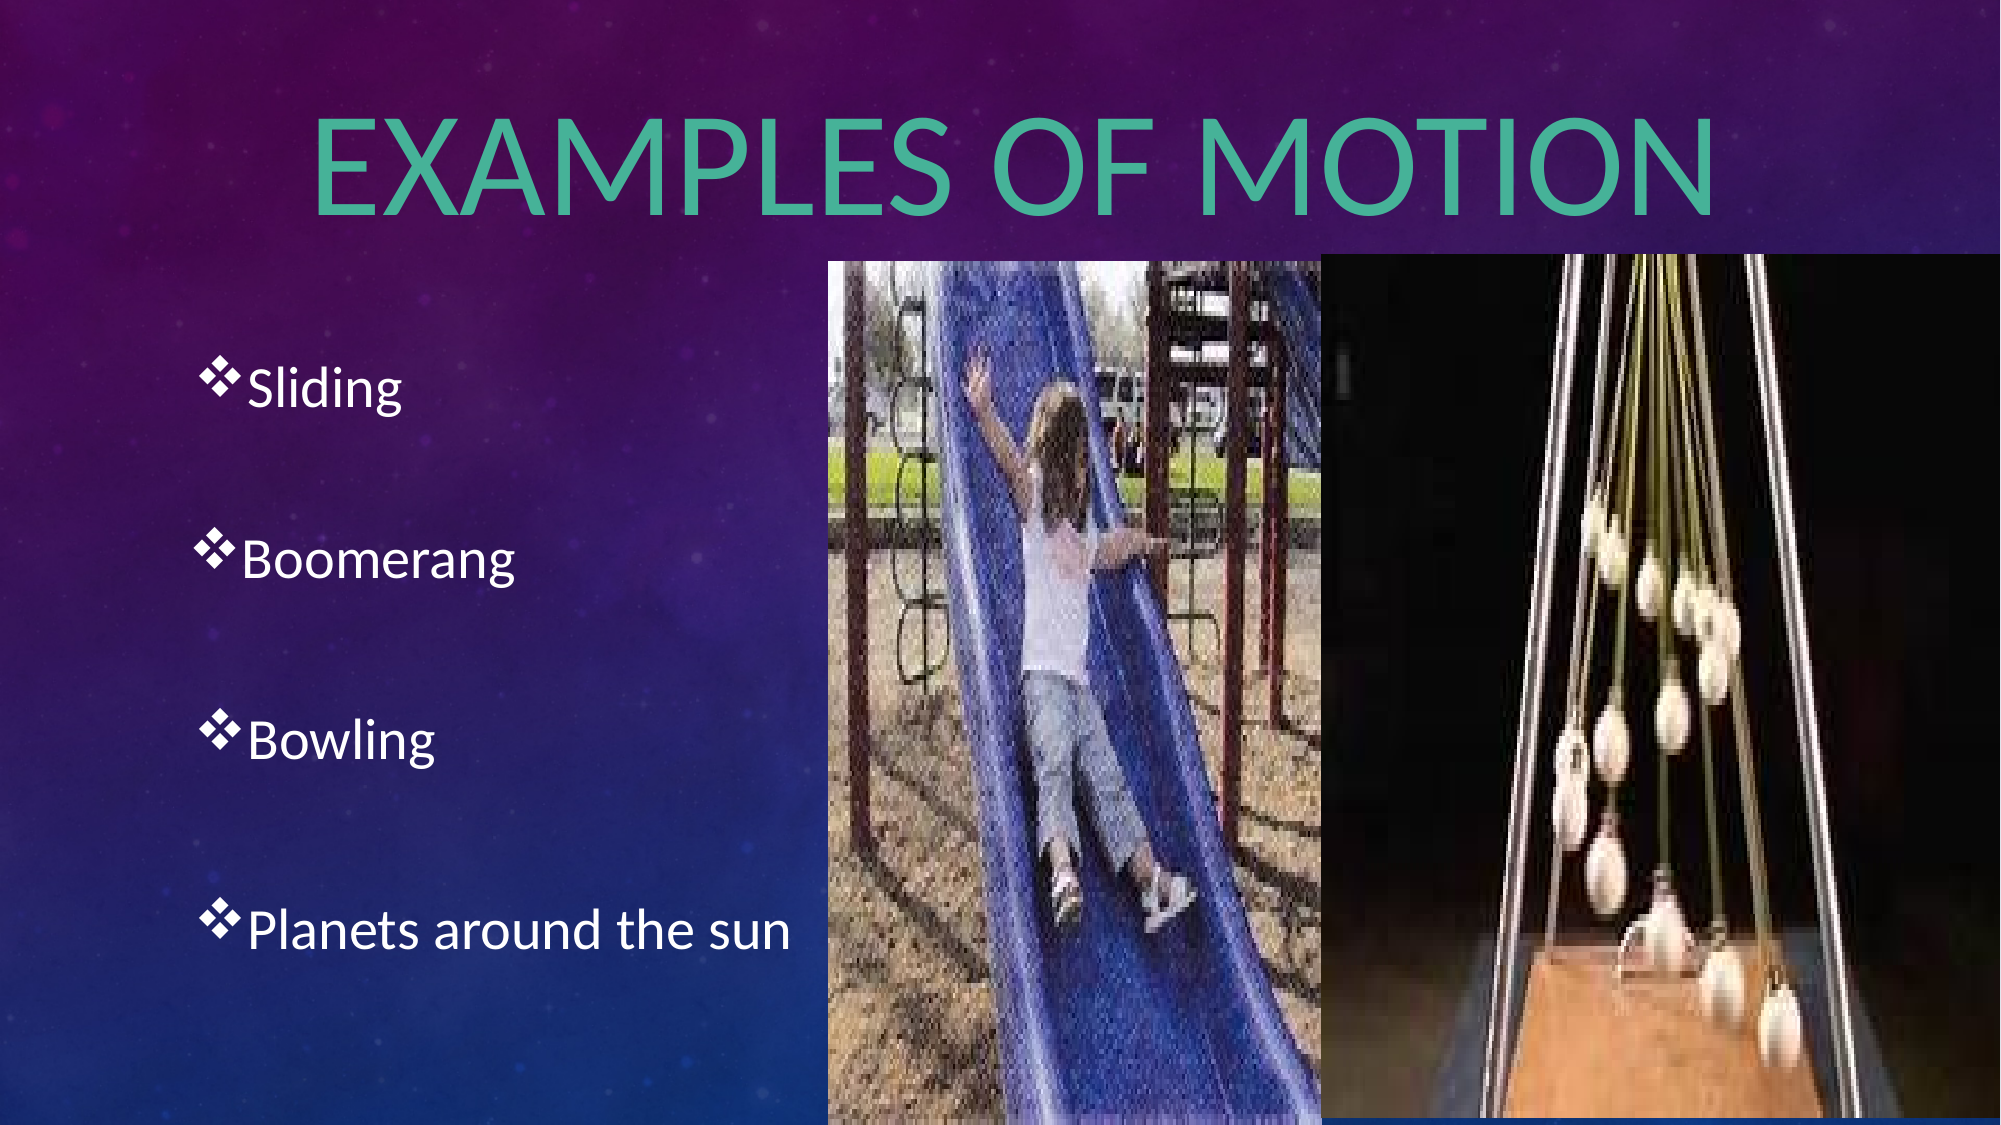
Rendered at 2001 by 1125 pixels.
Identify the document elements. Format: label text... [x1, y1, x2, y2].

picture [0, 0, 2001, 1125]
text_box EXAMPLES OF MOTION [0, 57, 1894, 253]
text_box Planets around the sun [179, 883, 822, 969]
text_box Bowling [179, 693, 822, 779]
text_box Boomerang [173, 513, 822, 598]
text_box Sliding [179, 341, 822, 427]
